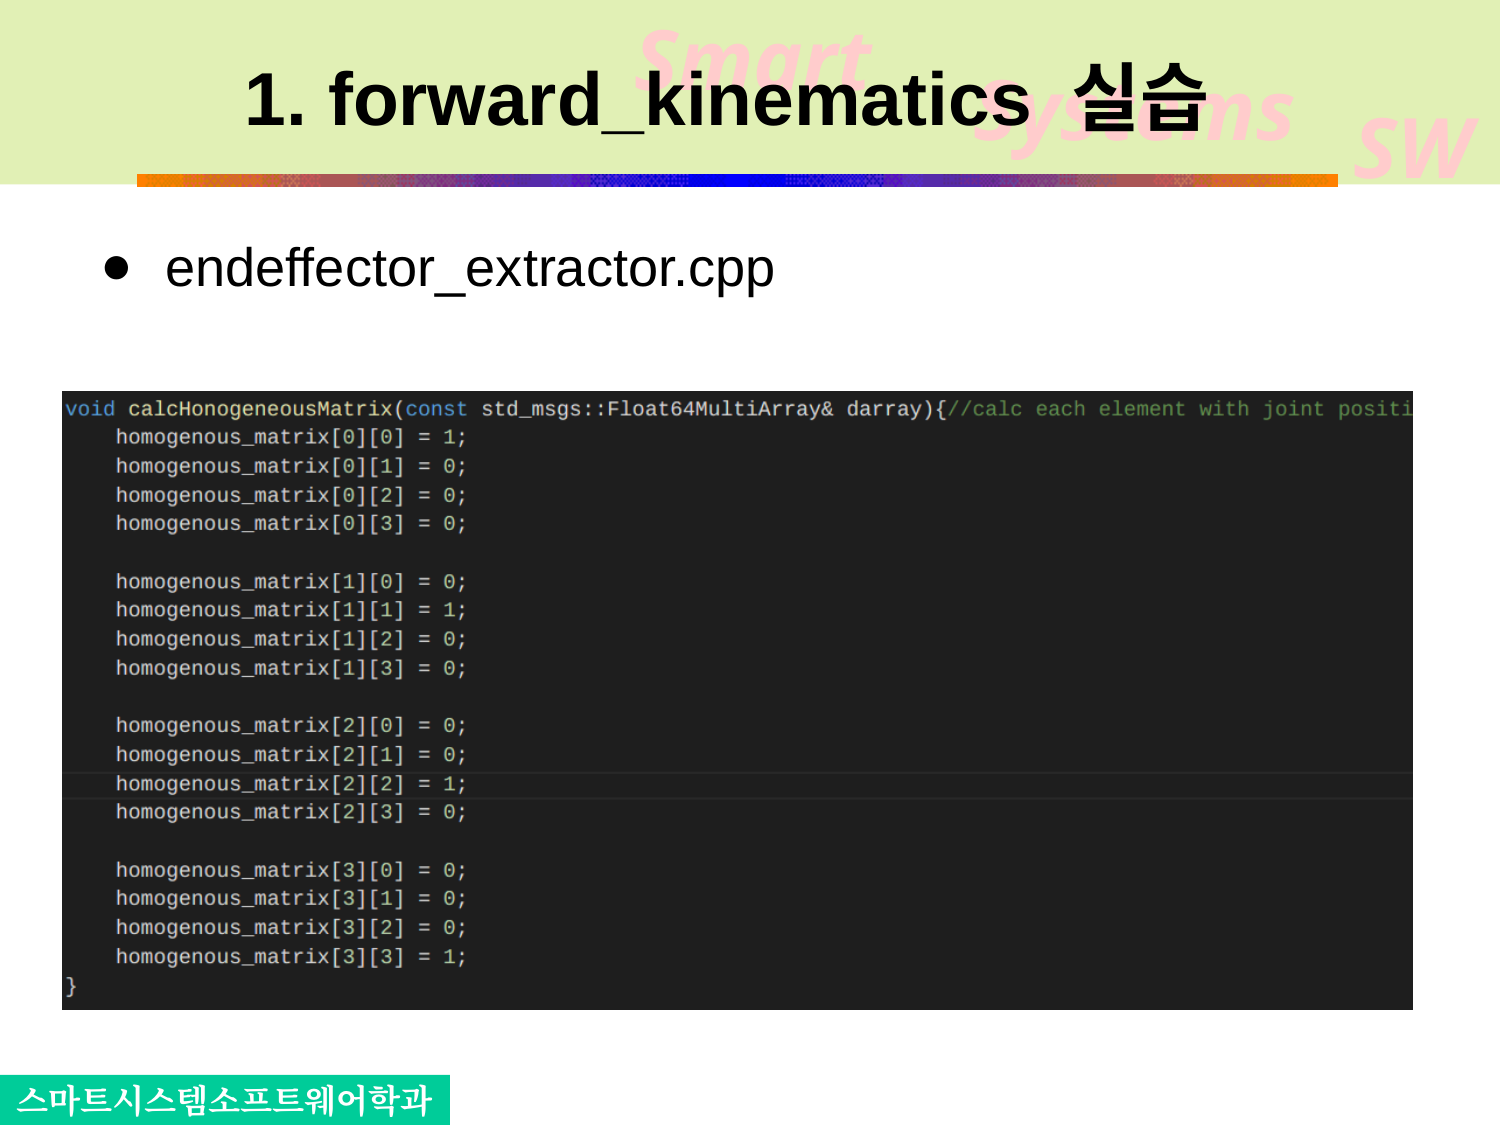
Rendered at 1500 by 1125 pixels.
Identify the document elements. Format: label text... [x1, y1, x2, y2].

title 1. forward_kinematics 실습 [62, 15, 1413, 175]
picture [137, 175, 1338, 187]
text_box endeffector_extractor.cpp [74, 224, 1425, 1010]
picture [62, 391, 1413, 1011]
